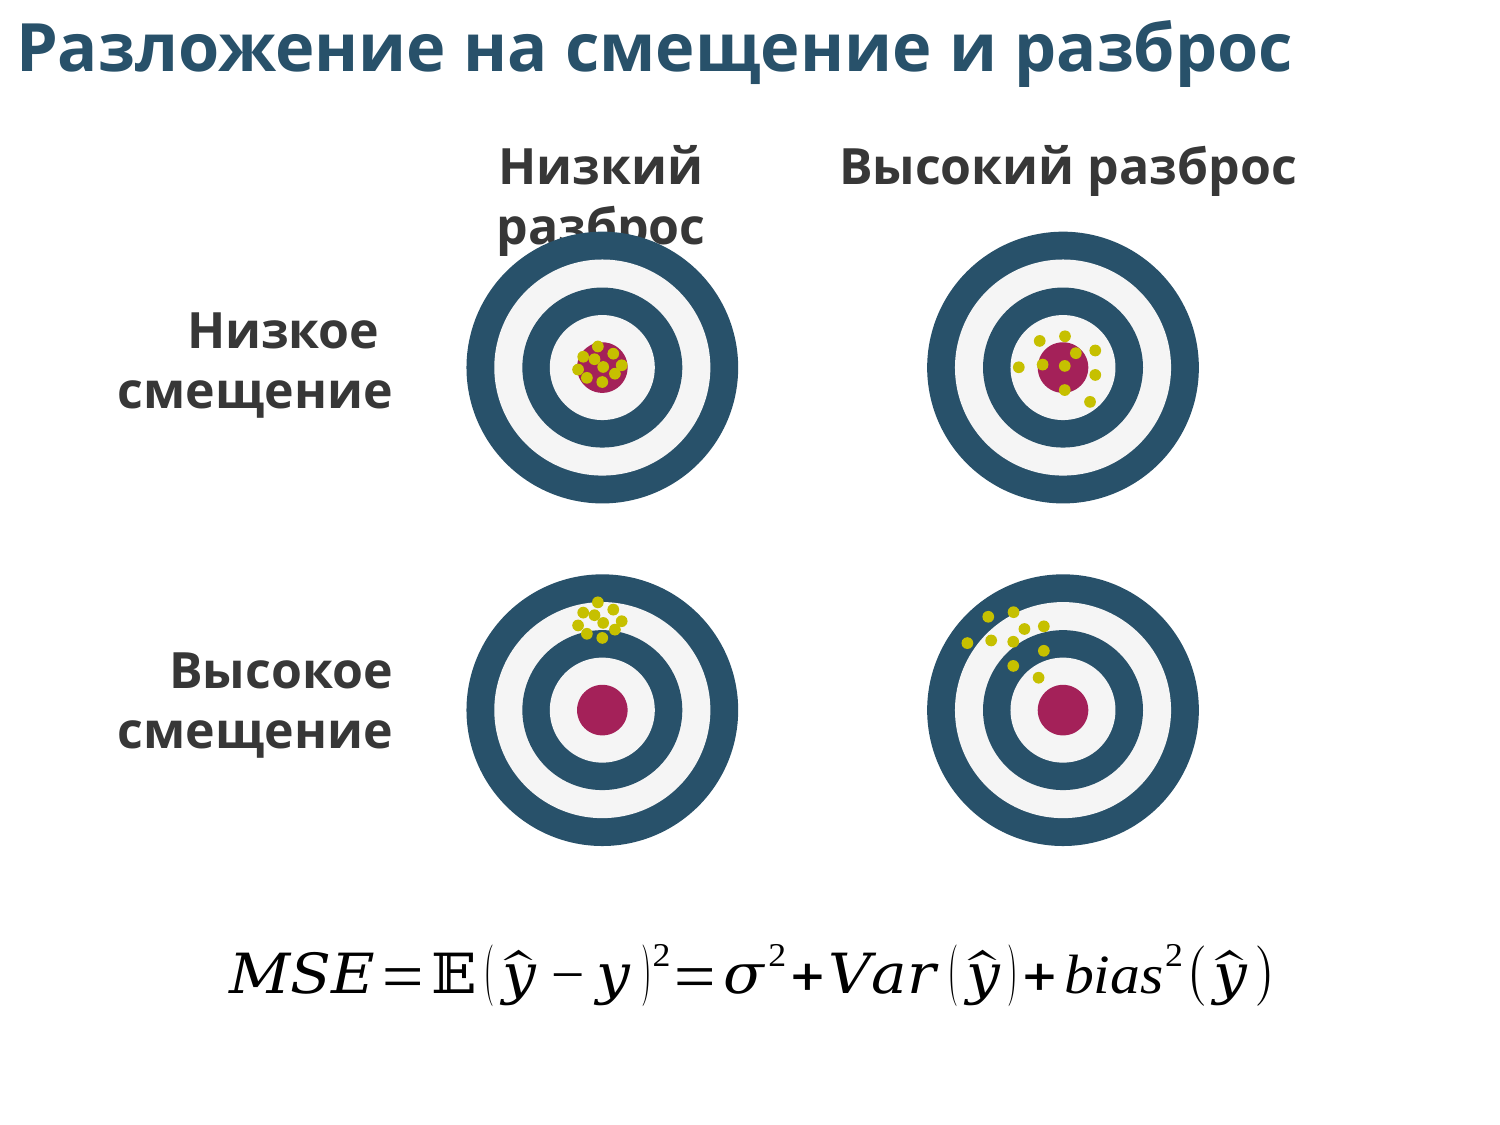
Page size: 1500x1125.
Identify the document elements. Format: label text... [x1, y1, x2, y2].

text_box [549, 315, 655, 421]
text_box [927, 262, 1199, 504]
text_box [494, 259, 711, 476]
text_box Низкое смещение [96, 290, 408, 408]
text_box [522, 287, 683, 448]
text_box [983, 287, 1144, 448]
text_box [961, 605, 1051, 684]
text_box Разложение на смещение и разброс [1, 0, 1500, 94]
text_box [927, 574, 1199, 847]
text_box [1010, 657, 1116, 763]
text_box [466, 574, 739, 847]
text_box [983, 630, 1144, 791]
text_box [494, 606, 711, 819]
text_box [1012, 330, 1102, 408]
text_box [1107, 338, 1116, 397]
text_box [571, 596, 628, 645]
text_box [954, 262, 1172, 476]
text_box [571, 340, 628, 389]
text_box [954, 602, 1172, 819]
text_box [1042, 416, 1084, 421]
text_box [522, 636, 683, 791]
text_box [549, 657, 655, 763]
text_box Высокое смещение [96, 631, 408, 748]
text_box [466, 231, 739, 504]
text_box [1028, 315, 1098, 328]
text_box Высокий разброс [818, 127, 1318, 262]
text_box [577, 684, 628, 736]
text_box Низкий разброс [383, 127, 818, 262]
text_box [1037, 684, 1089, 736]
